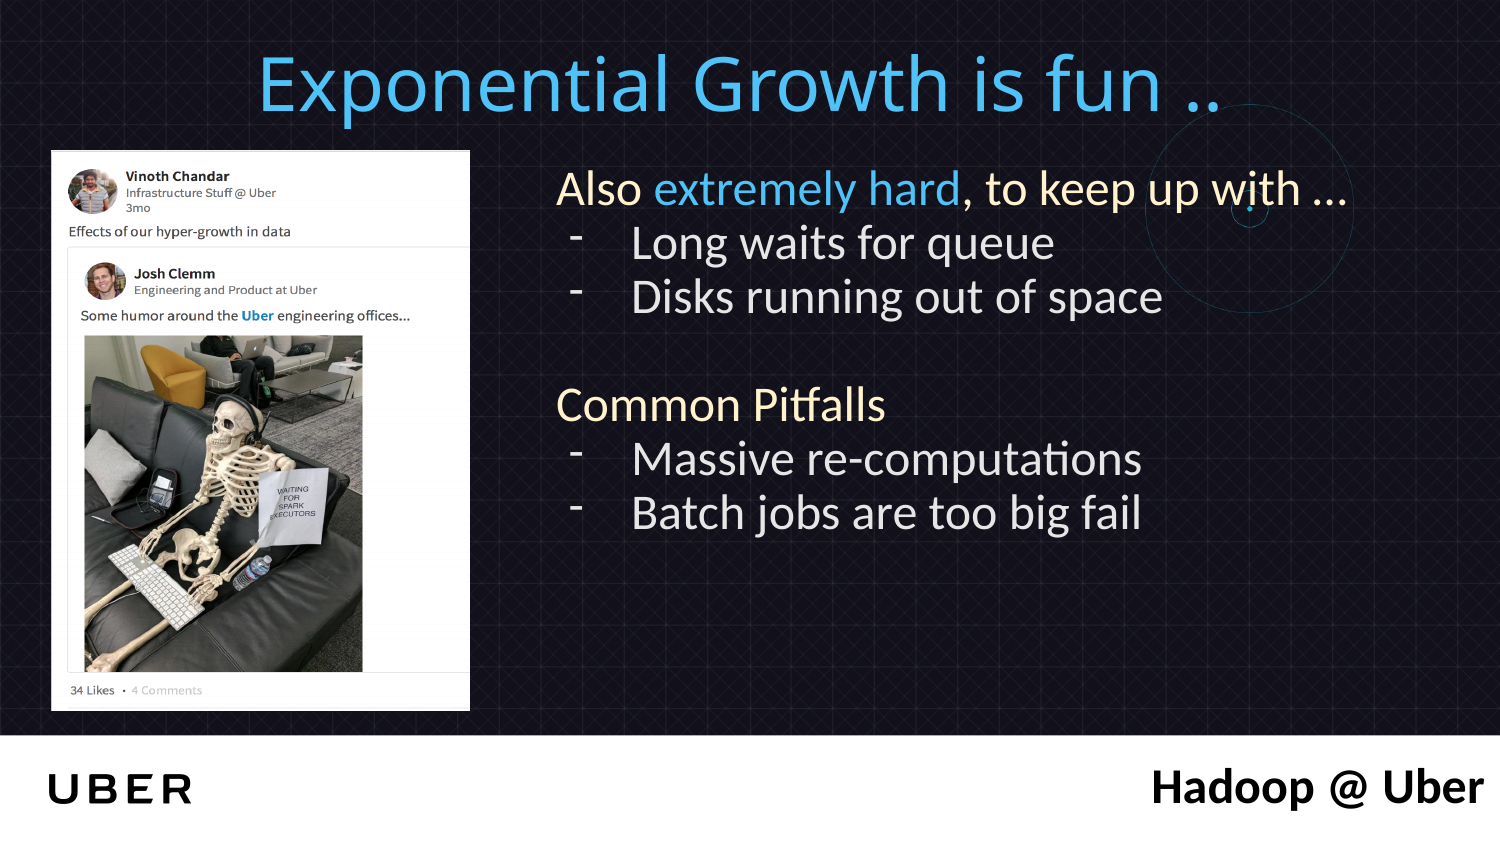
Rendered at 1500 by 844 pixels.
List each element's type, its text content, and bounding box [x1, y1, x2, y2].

title Also extremely hard, to keep up with … Long waits for queue Disks running out of space Common Pitfalls Massive re-computations Batch jobs are too big fail [544, 151, 1449, 711]
picture [20, 745, 220, 833]
text_box Hadoop @ Uber [1091, 738, 1500, 844]
title Exponential Growth is fun .. [15, 34, 1484, 140]
picture [0, 0, 1500, 735]
